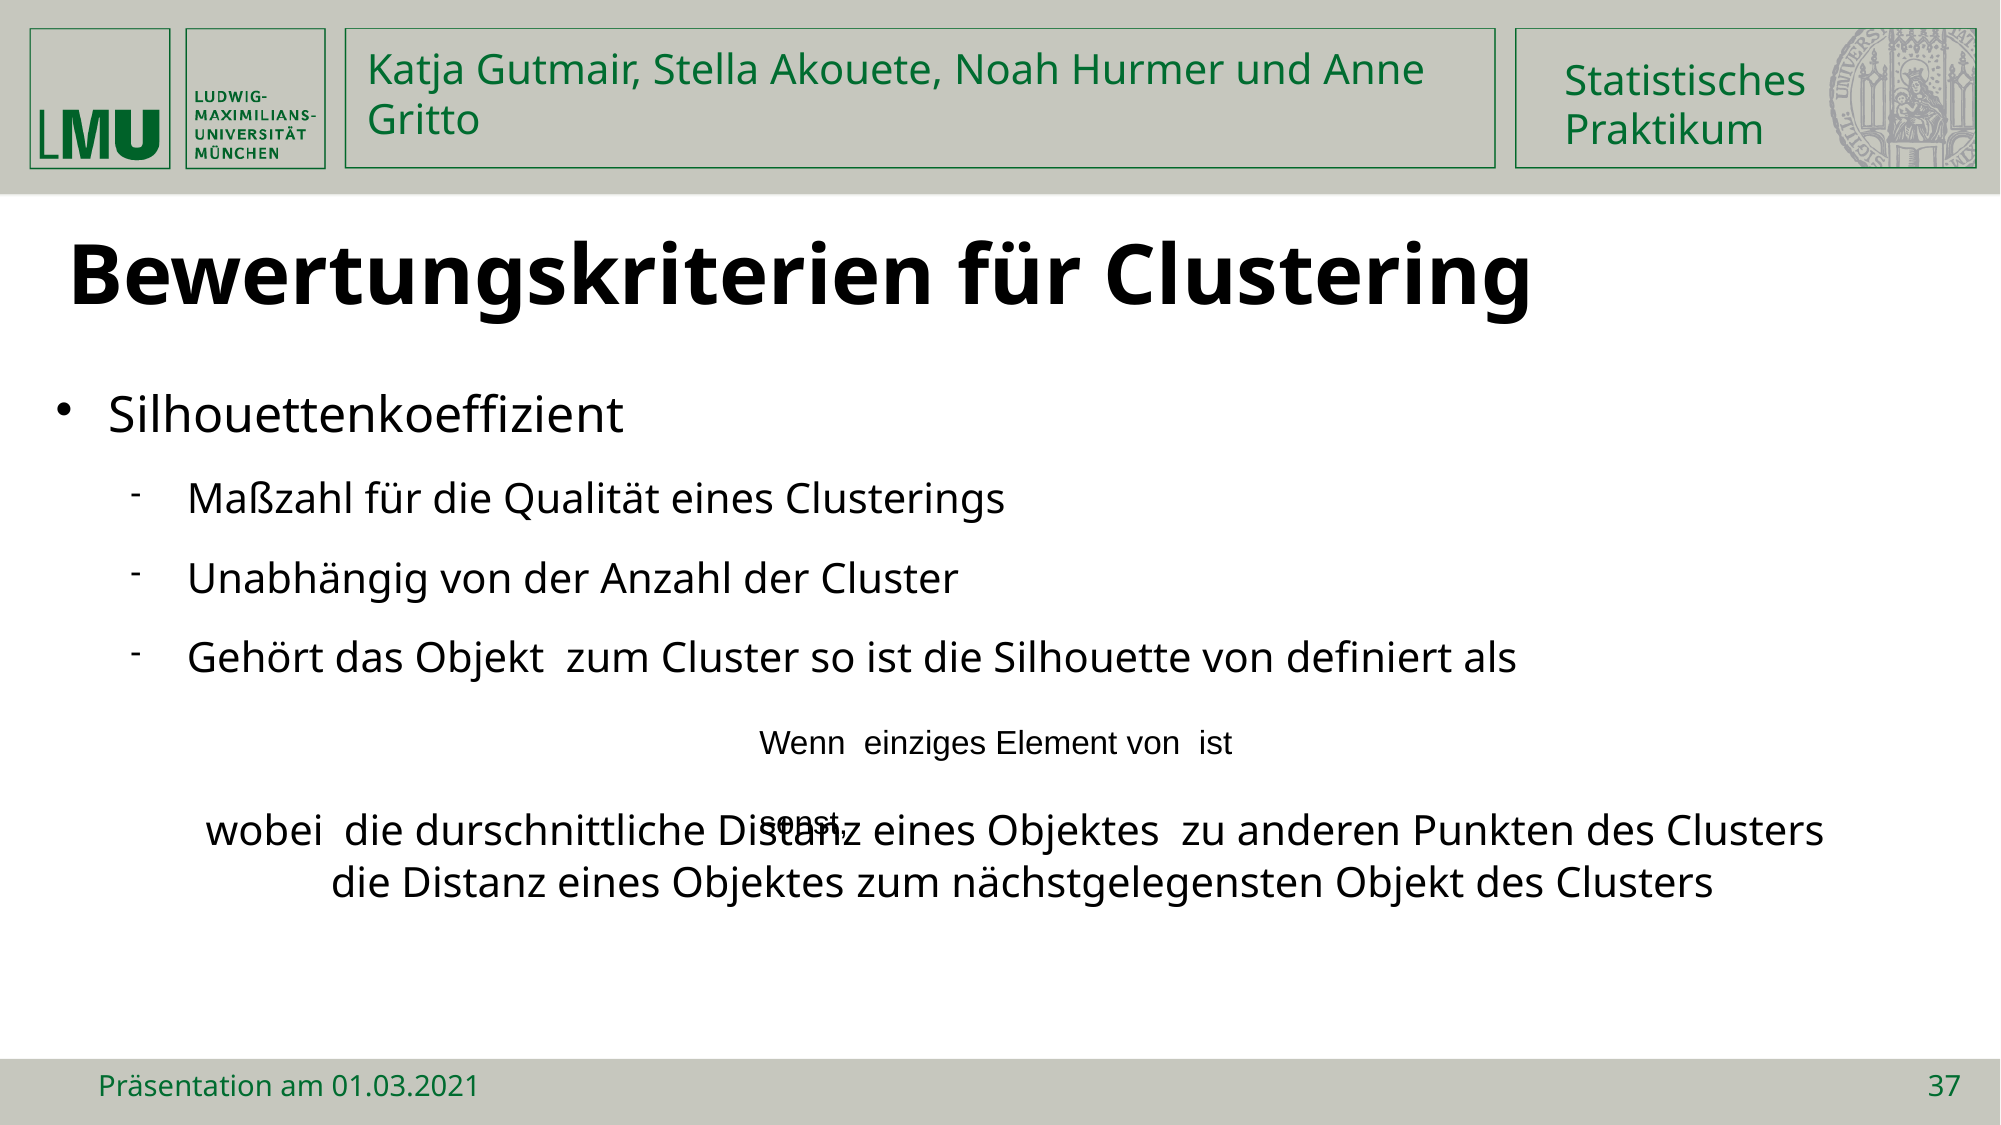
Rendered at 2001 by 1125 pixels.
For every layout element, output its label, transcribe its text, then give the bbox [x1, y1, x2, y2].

picture [0, 0, 2001, 1125]
text_box Statistisches Praktikum [1549, 46, 1833, 161]
text_box Katja Gutmair, Stella Akouete, Noah Hurmer und Anne Gritto [352, 75, 1463, 150]
text_box 37 [1803, 1059, 1977, 1108]
text_box [1525, 30, 1821, 161]
text_box Bewertungskriterien für Clustering [52, 213, 1948, 339]
text_box [51, 380, 1947, 1007]
text_box Präsentation am 01.03.2021 [83, 1059, 1775, 1108]
